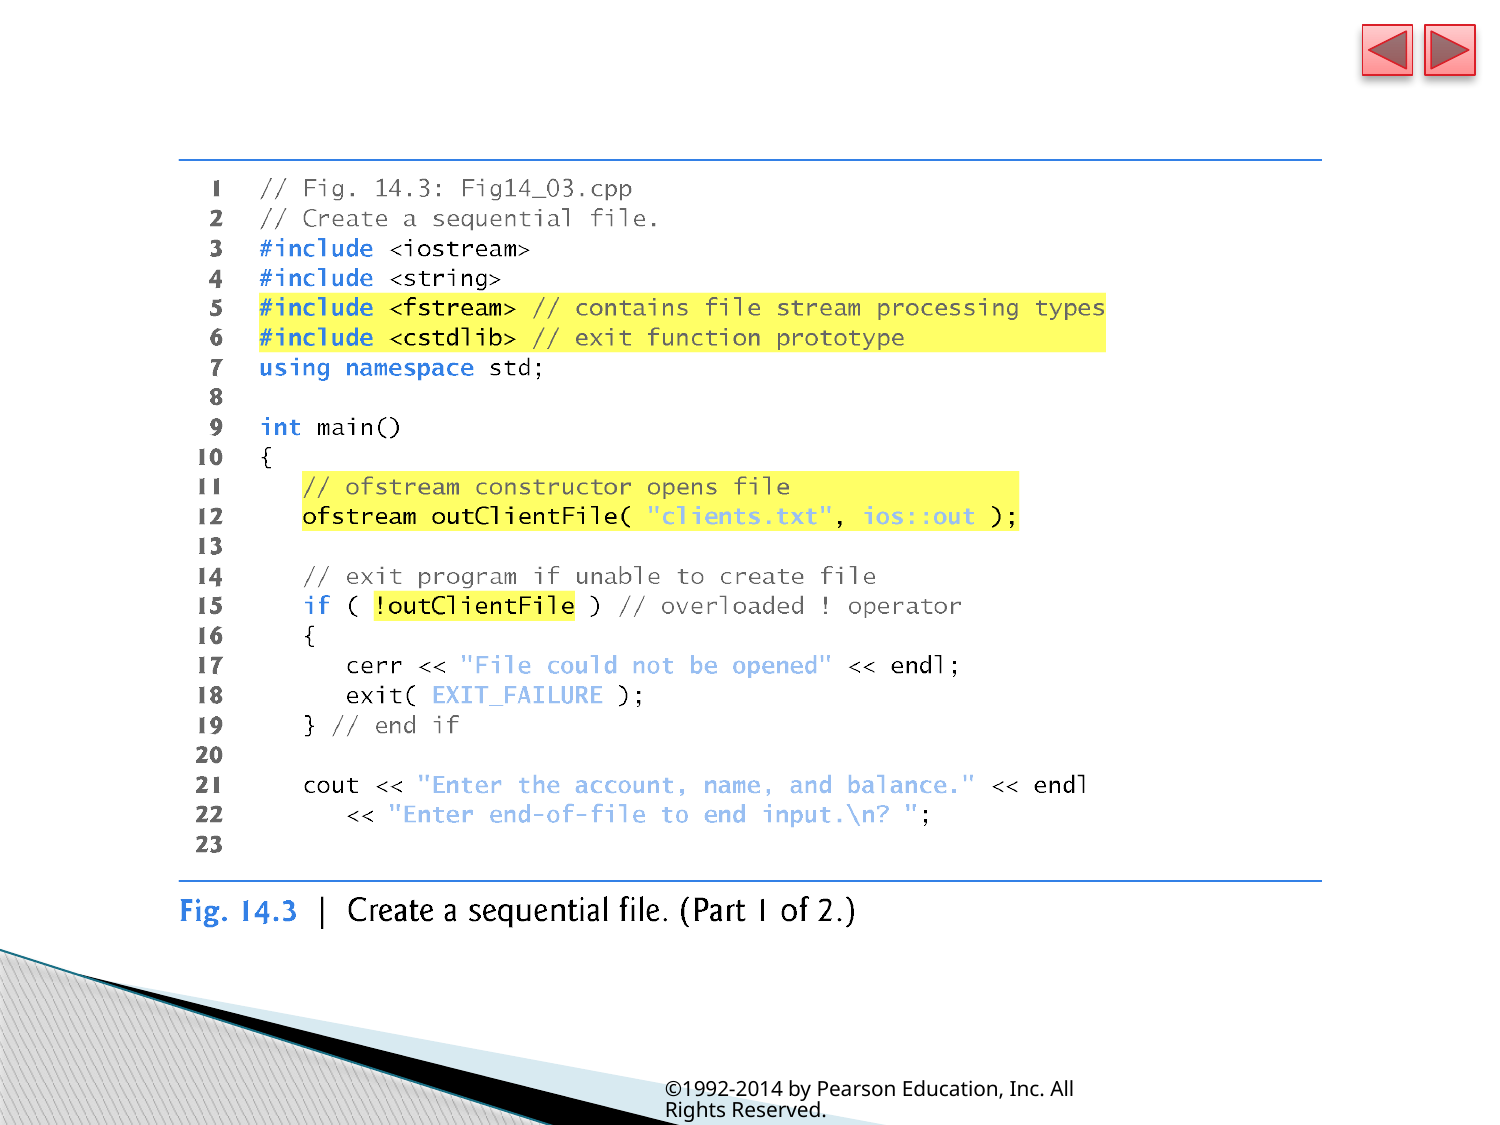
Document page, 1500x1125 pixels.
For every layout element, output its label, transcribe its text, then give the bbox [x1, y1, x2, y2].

picture [0, 106, 1500, 1018]
footer ©1992-2014 by Pearson Education, Inc. All Rights Reserved. [650, 1051, 1105, 1112]
